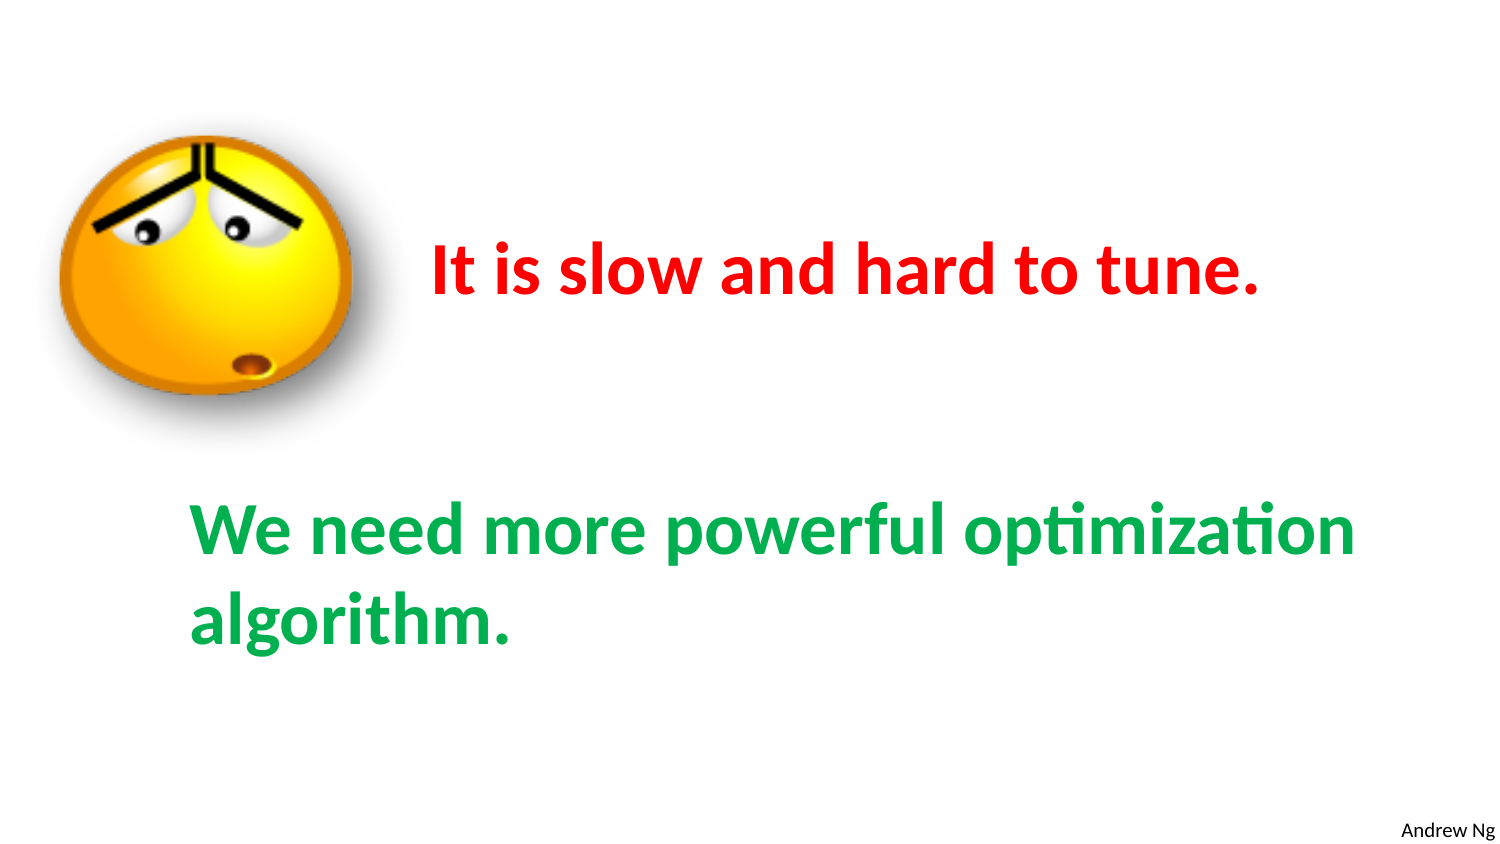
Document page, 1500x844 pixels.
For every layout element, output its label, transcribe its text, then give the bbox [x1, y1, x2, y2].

picture [49, 109, 363, 423]
text_box We need more powerful optimization algorithm. [174, 471, 1500, 667]
text_box It is slow and hard to tune. [415, 212, 1500, 318]
